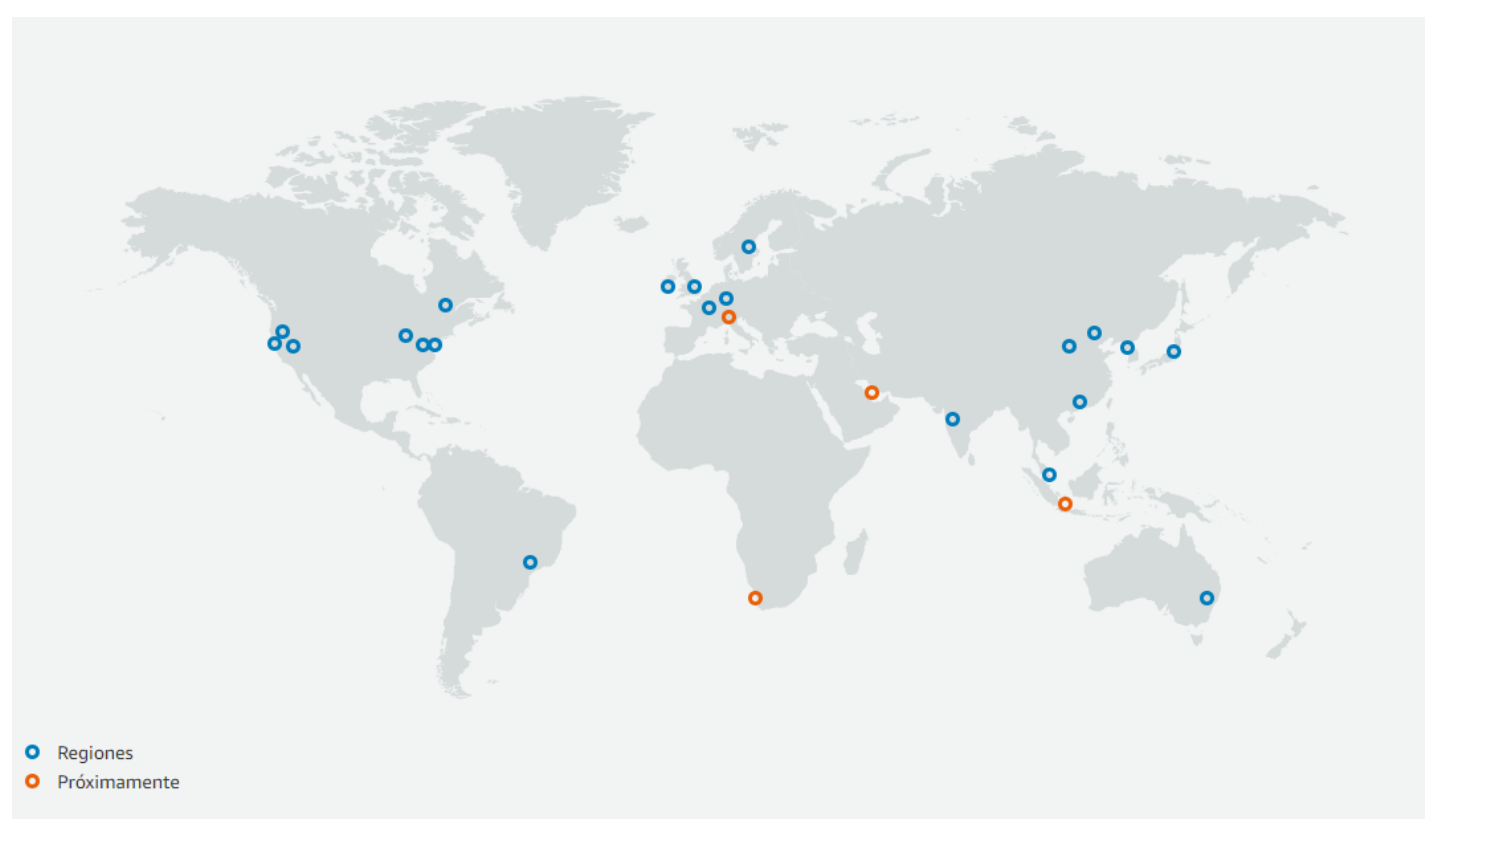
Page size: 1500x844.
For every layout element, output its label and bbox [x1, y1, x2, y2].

picture [11, 17, 1426, 819]
